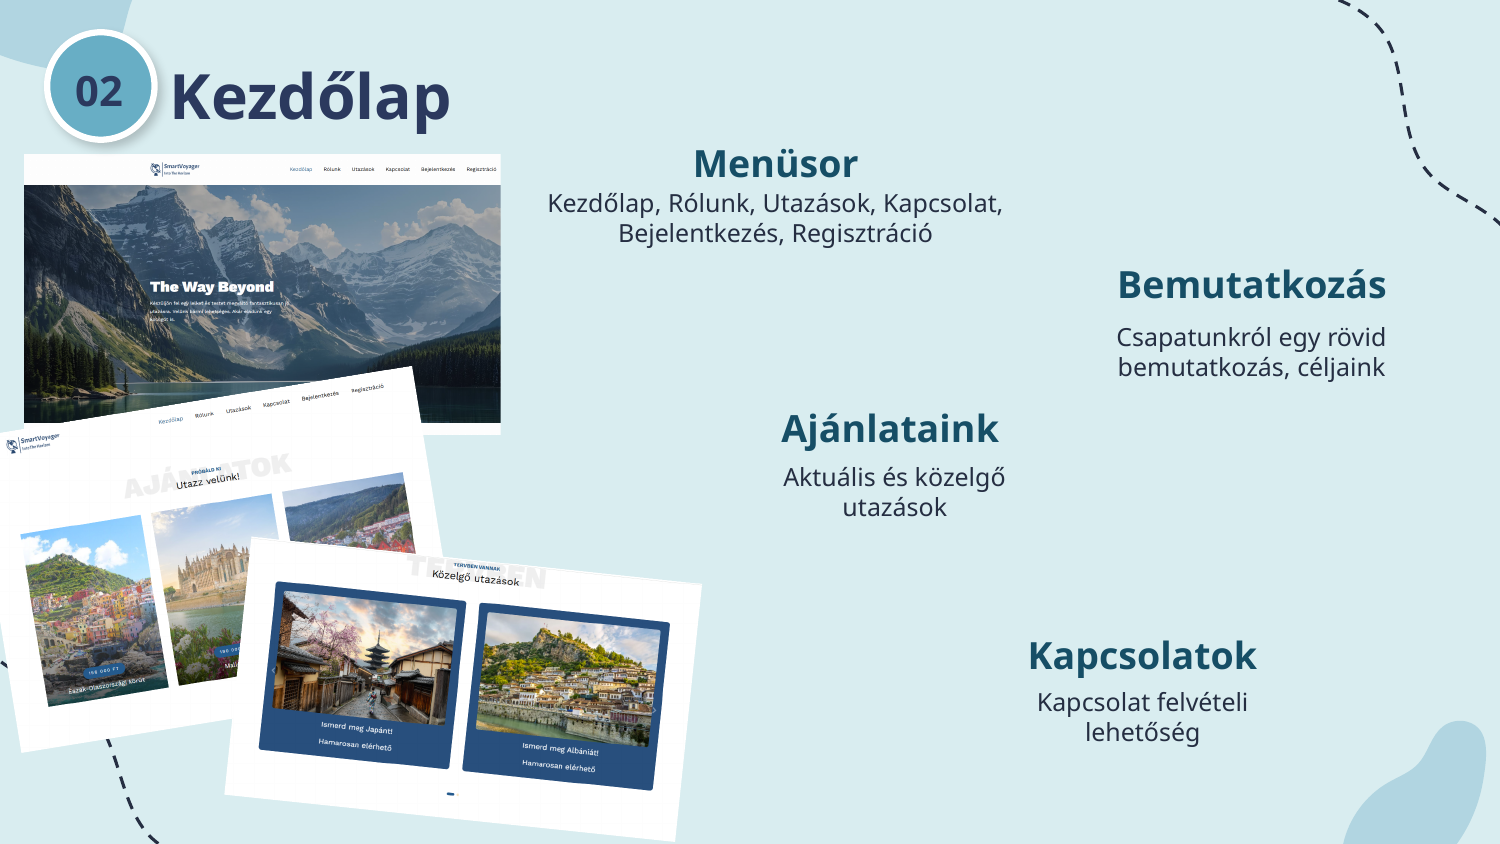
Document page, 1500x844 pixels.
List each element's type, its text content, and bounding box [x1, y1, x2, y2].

text_box Kapcsolat felvételi lehetőség [976, 671, 1310, 767]
subtitle Bemutatkozás [1085, 261, 1419, 306]
text_box Menüsor [609, 139, 943, 172]
subtitle Csapatunkról egy rövid bemutatkozás, céljaink [1084, 306, 1419, 401]
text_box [46, 32, 155, 140]
picture [0, 154, 703, 842]
subtitle Aktuális és közelgő utazások [727, 446, 1062, 542]
title Kezdőlap [158, 41, 552, 136]
subtitle Kapcsolatok [976, 632, 1310, 671]
text_box Kezdőlap, Rólunk, Utazások, Kapcsolat, Bejelentkezés, Regisztráció [528, 172, 1024, 267]
subtitle Ajánlataink [728, 405, 1062, 446]
